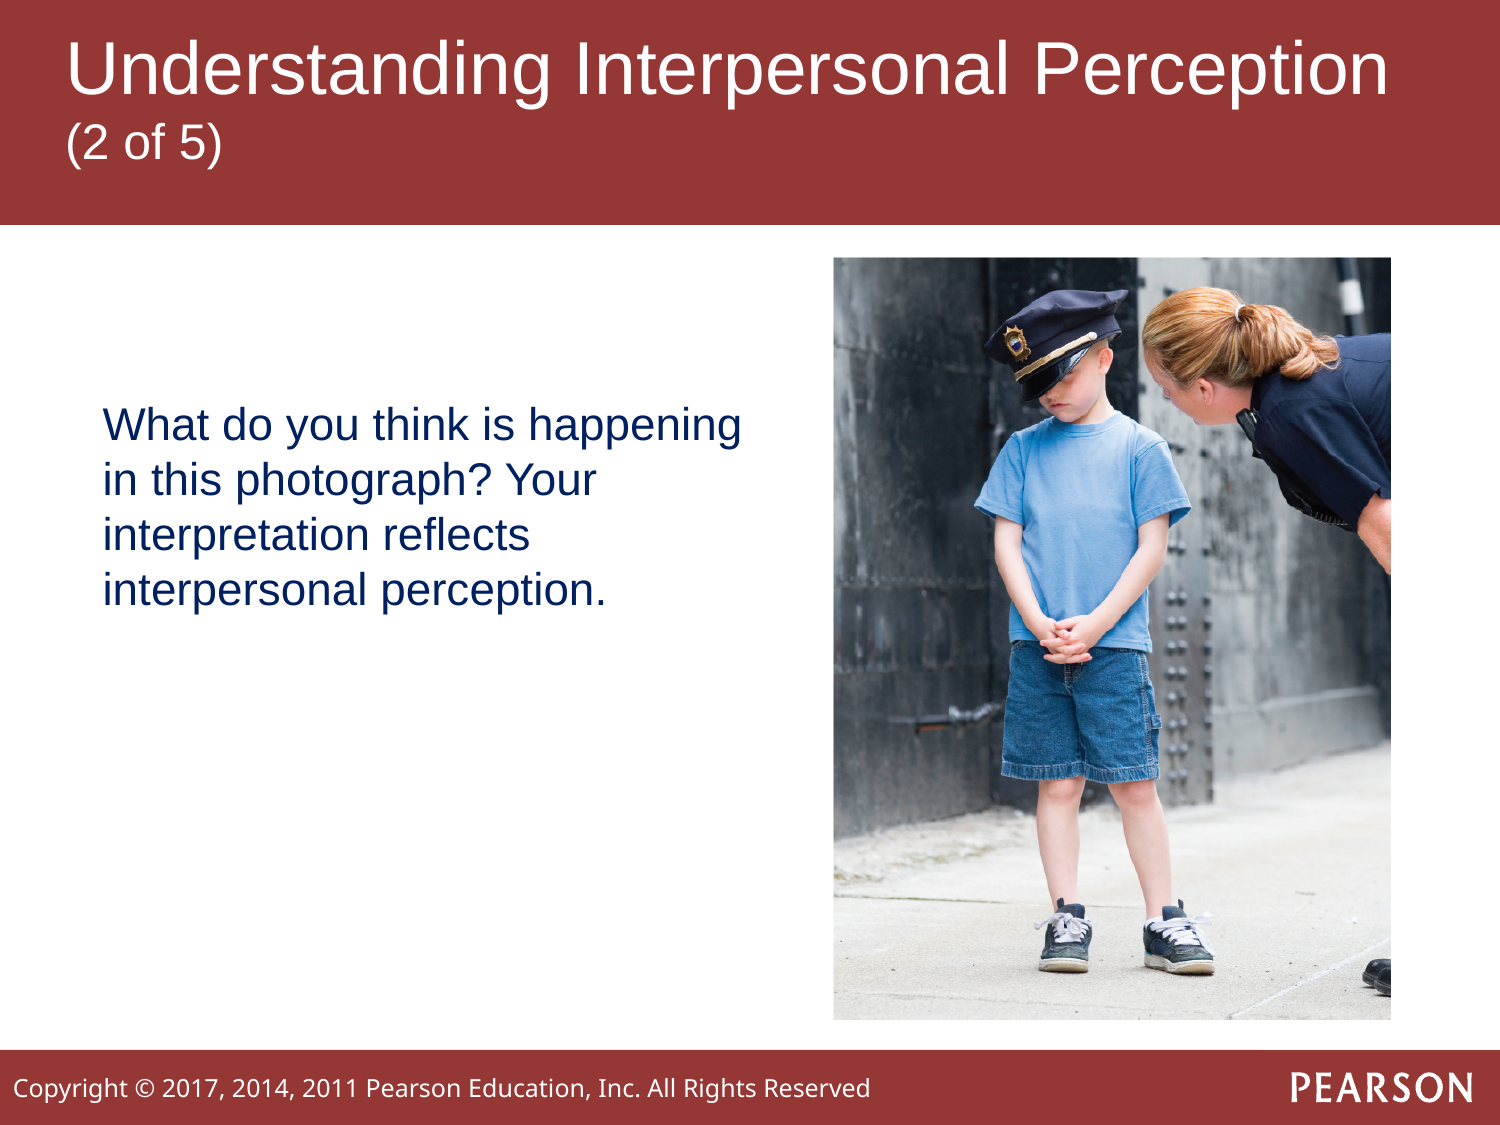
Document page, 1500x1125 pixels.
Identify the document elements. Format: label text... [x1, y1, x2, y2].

list What do you think is happening in this photograph? Your interpretation reflects interpersonal perception. [87, 387, 763, 663]
title Understanding Interpersonal Perception (2 of 5) [50, 0, 1463, 189]
picture [824, 249, 1402, 1030]
